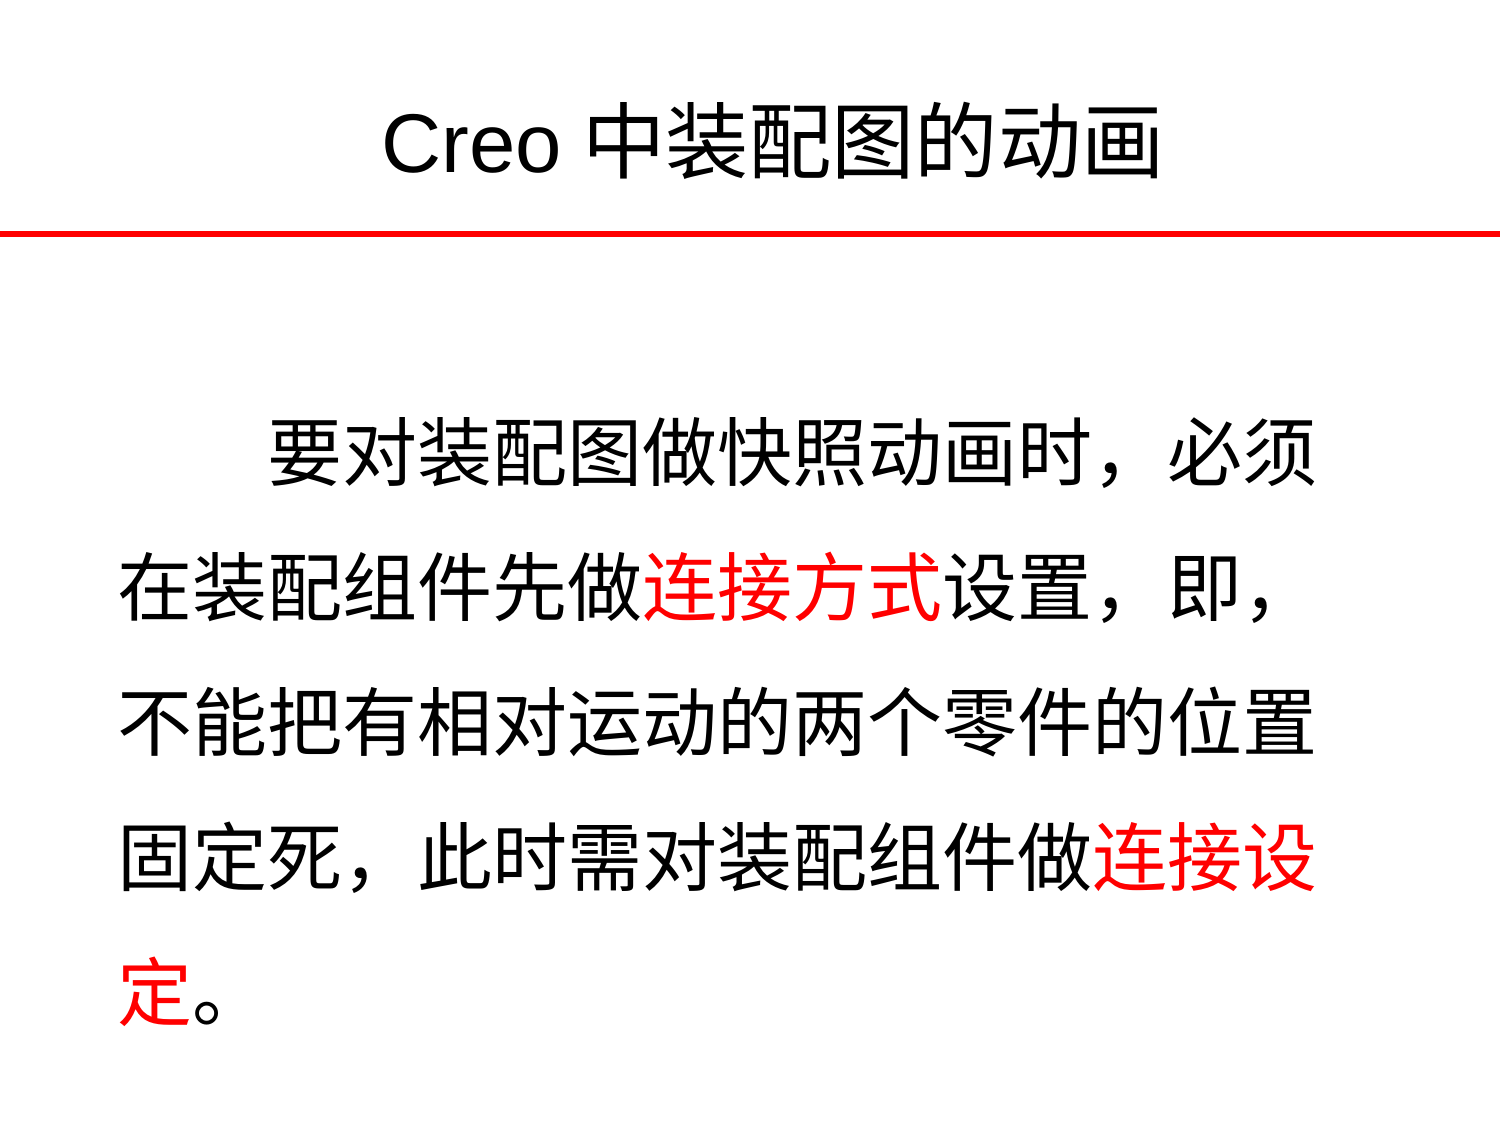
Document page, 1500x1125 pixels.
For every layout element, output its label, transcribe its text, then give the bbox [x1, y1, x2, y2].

list 要对装配图做快照动画时，必须在装配组件先做连接方式设置，即，不能把有相对运动的两个零件的位置固定死，此时需对装配组件做连接设定。 [46, 292, 1398, 1034]
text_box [0, 81, 1500, 235]
